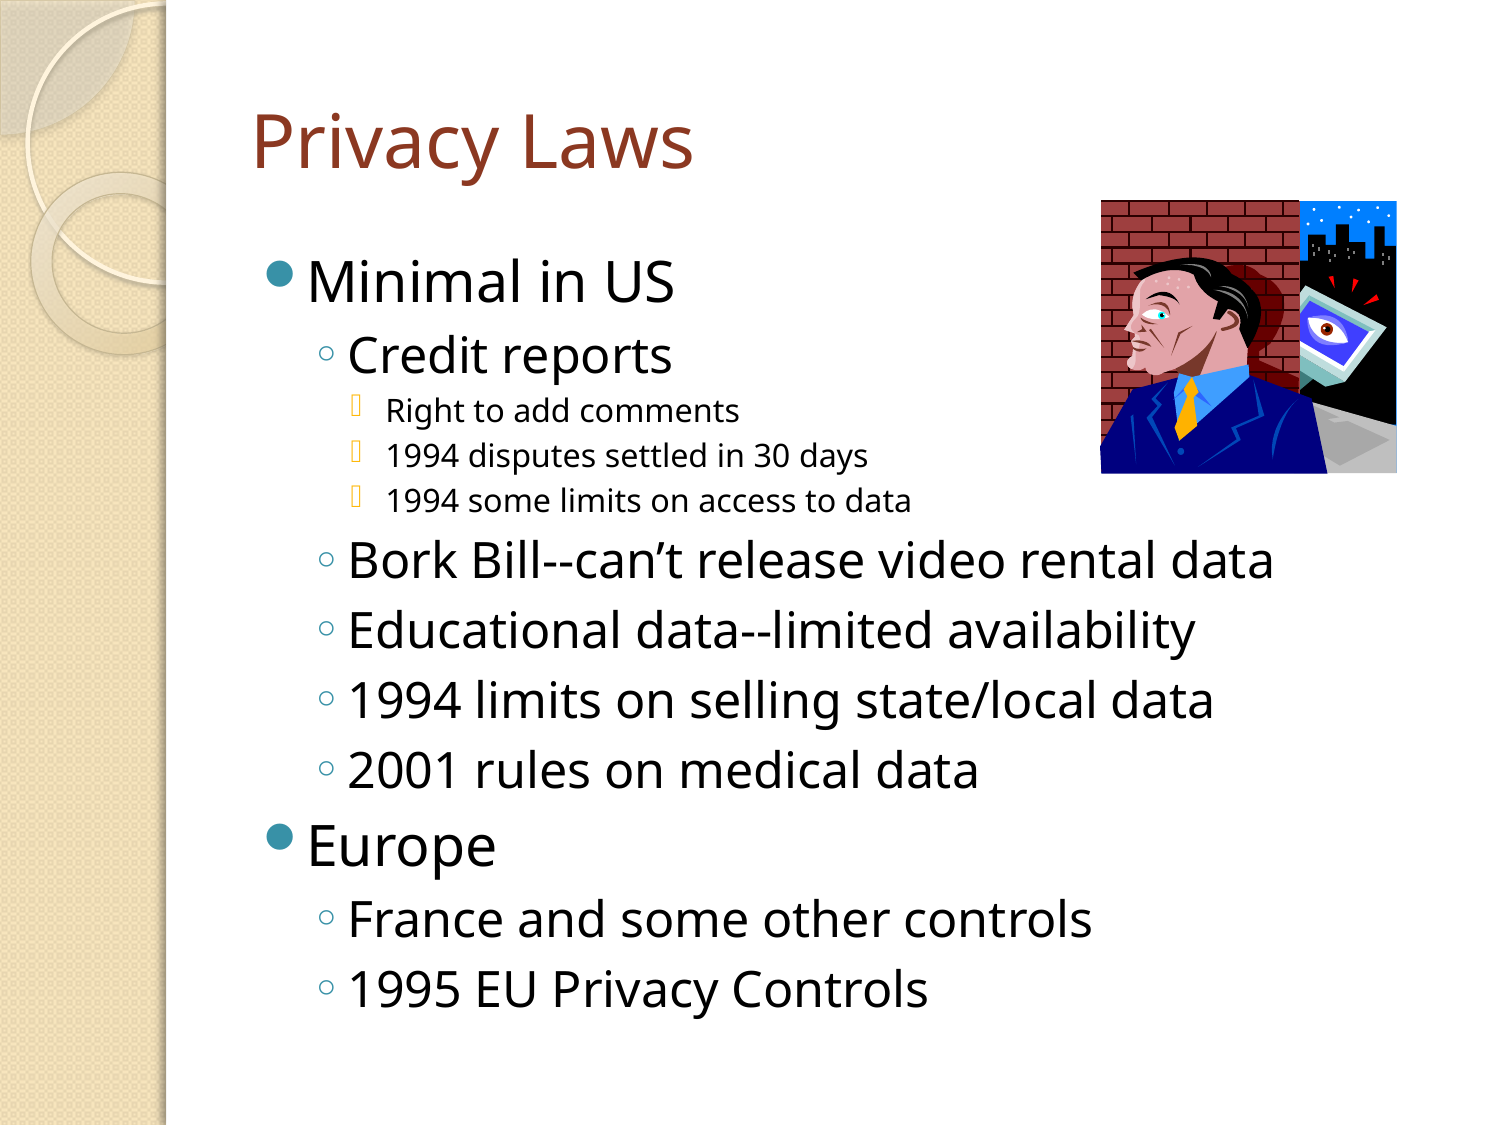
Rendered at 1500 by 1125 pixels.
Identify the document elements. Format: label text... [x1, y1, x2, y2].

title Privacy Laws [235, 45, 1466, 233]
picture [1099, 199, 1397, 474]
list Minimal in US Credit reports Right to add comments 1994 disputes settled in 30 days 1994 some limits on access to data Bork Bill--can’t release video rental data Educational data--limited availability 1994 limits on selling state/local data 2001 rules on medical data Europe France and some other controls 1995 EU Privacy Controls [235, 237, 1466, 1025]
